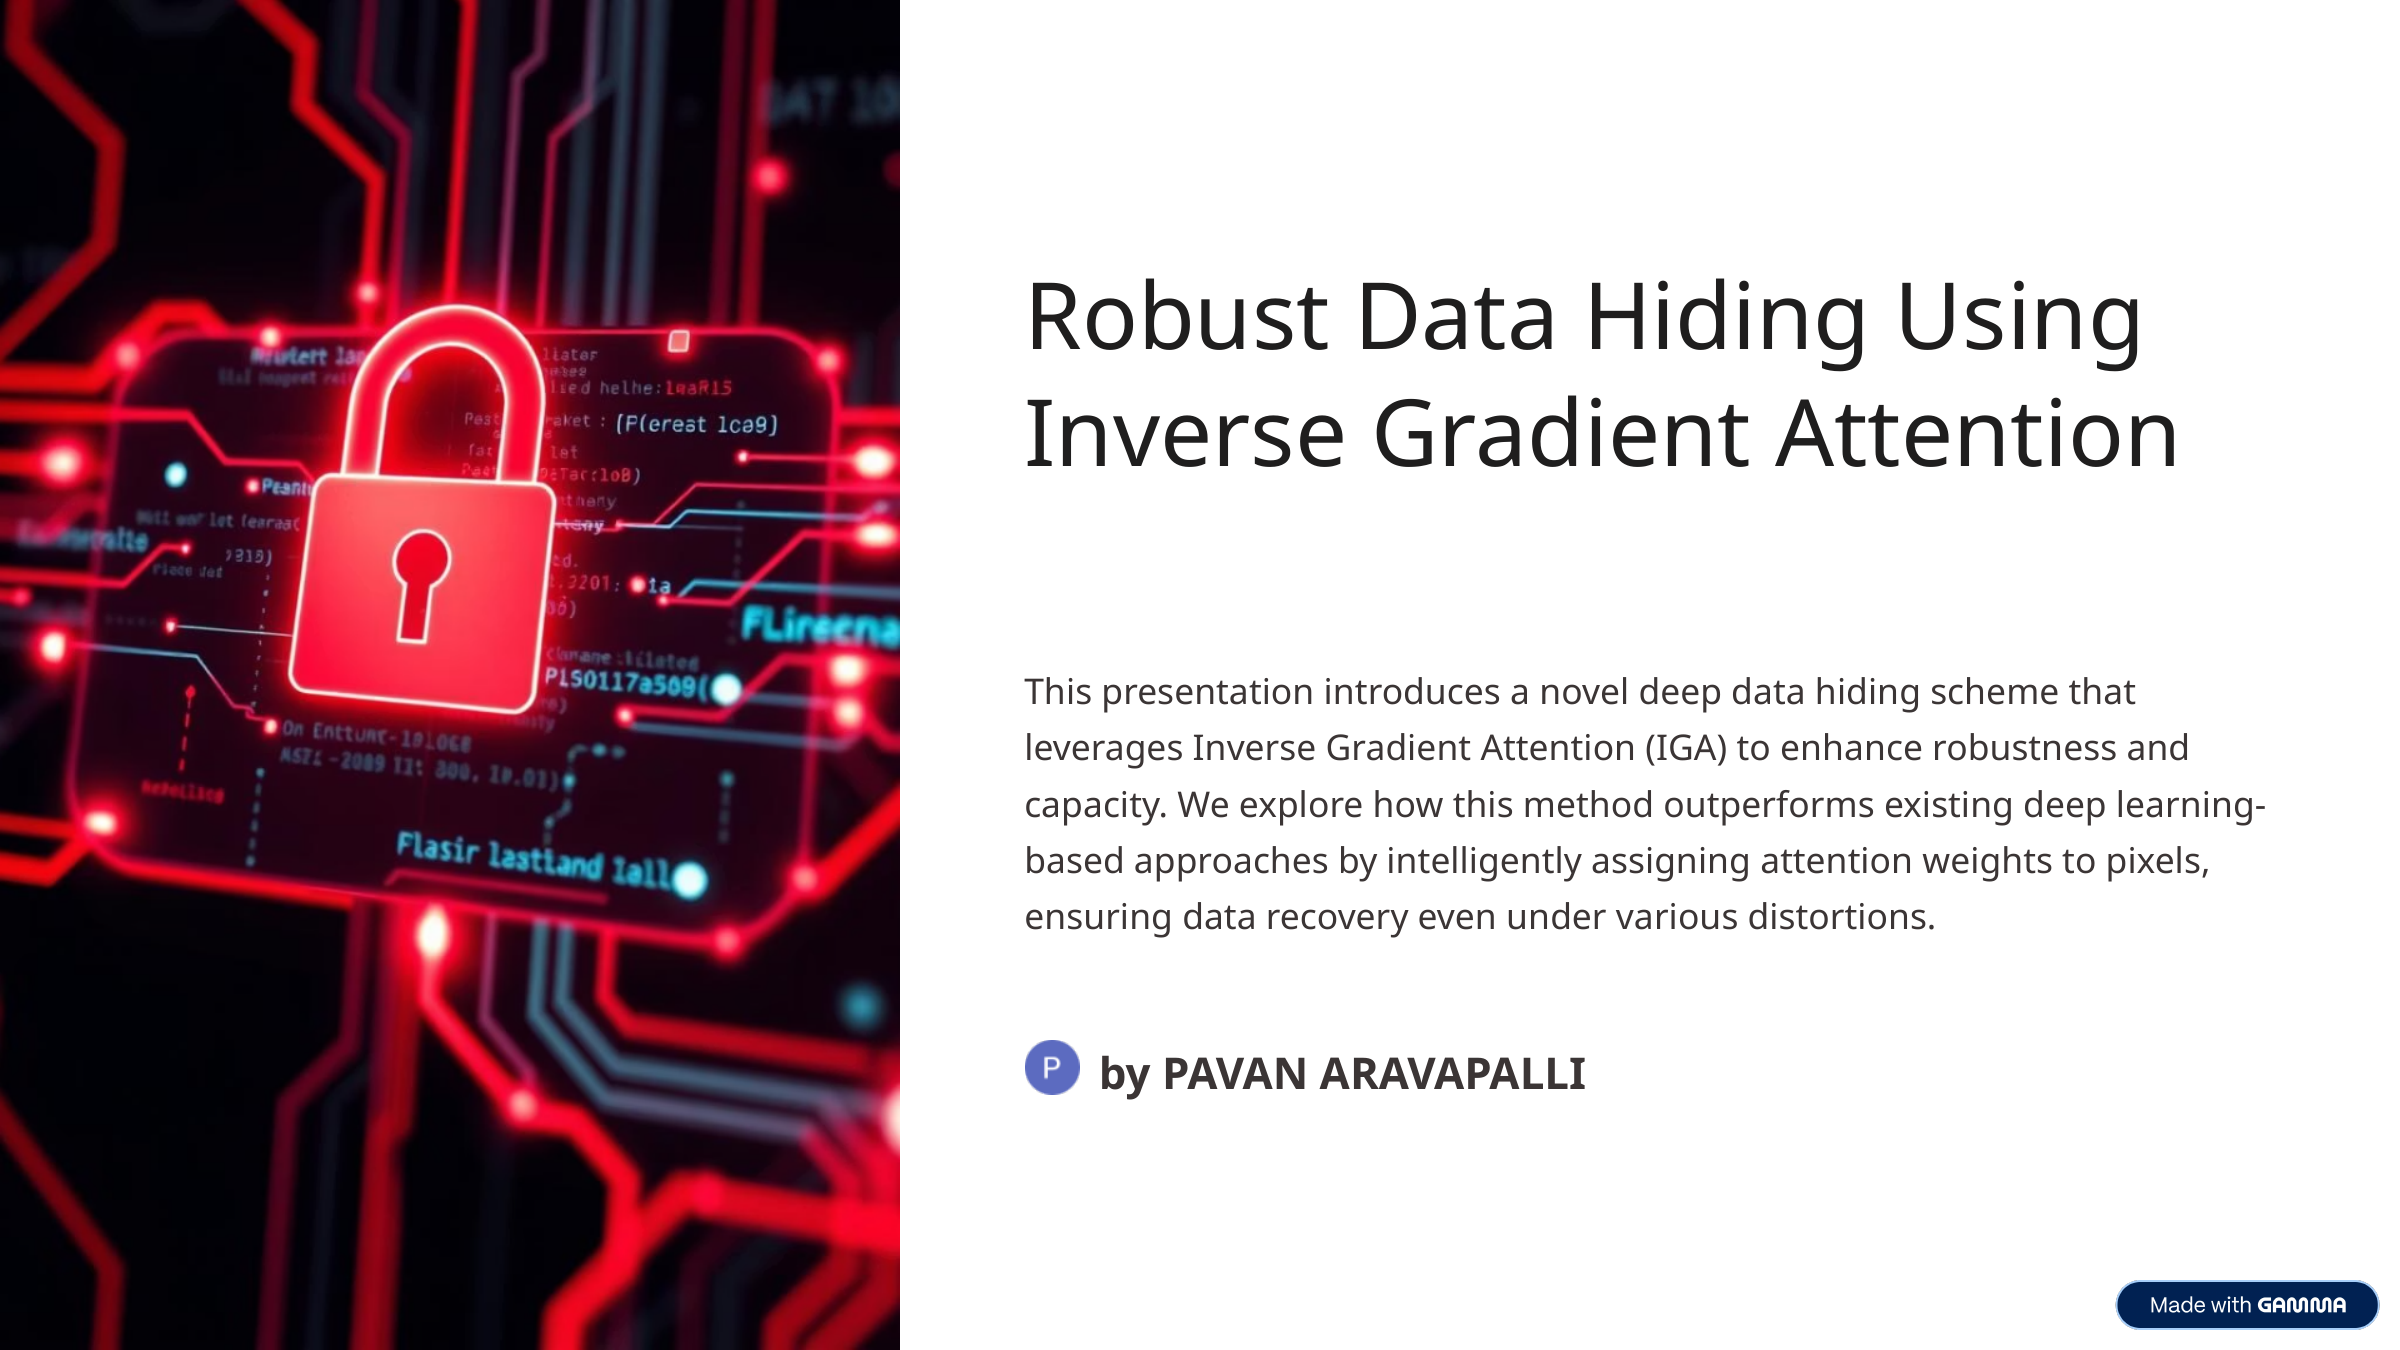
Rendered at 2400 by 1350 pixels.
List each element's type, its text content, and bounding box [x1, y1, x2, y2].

picture [0, 0, 900, 1350]
text_box This presentation introduces a novel deep data hiding scheme that leverages Inverse Gradient Attention (IGA) to enhance robustness and capacity. We explore how this method outperforms existing deep learning-based approaches by intelligently assigning attention weights to pixels, ensuring data recovery even under various distortions. [1024, 655, 2276, 997]
text_box Robust Data Hiding Using Inverse Gradient Attention [1024, 251, 2276, 602]
picture [1025, 1040, 1080, 1095]
text_box by PAVAN ARAVAPALLI [1098, 1036, 1630, 1099]
picture [2106, 1271, 2389, 1339]
